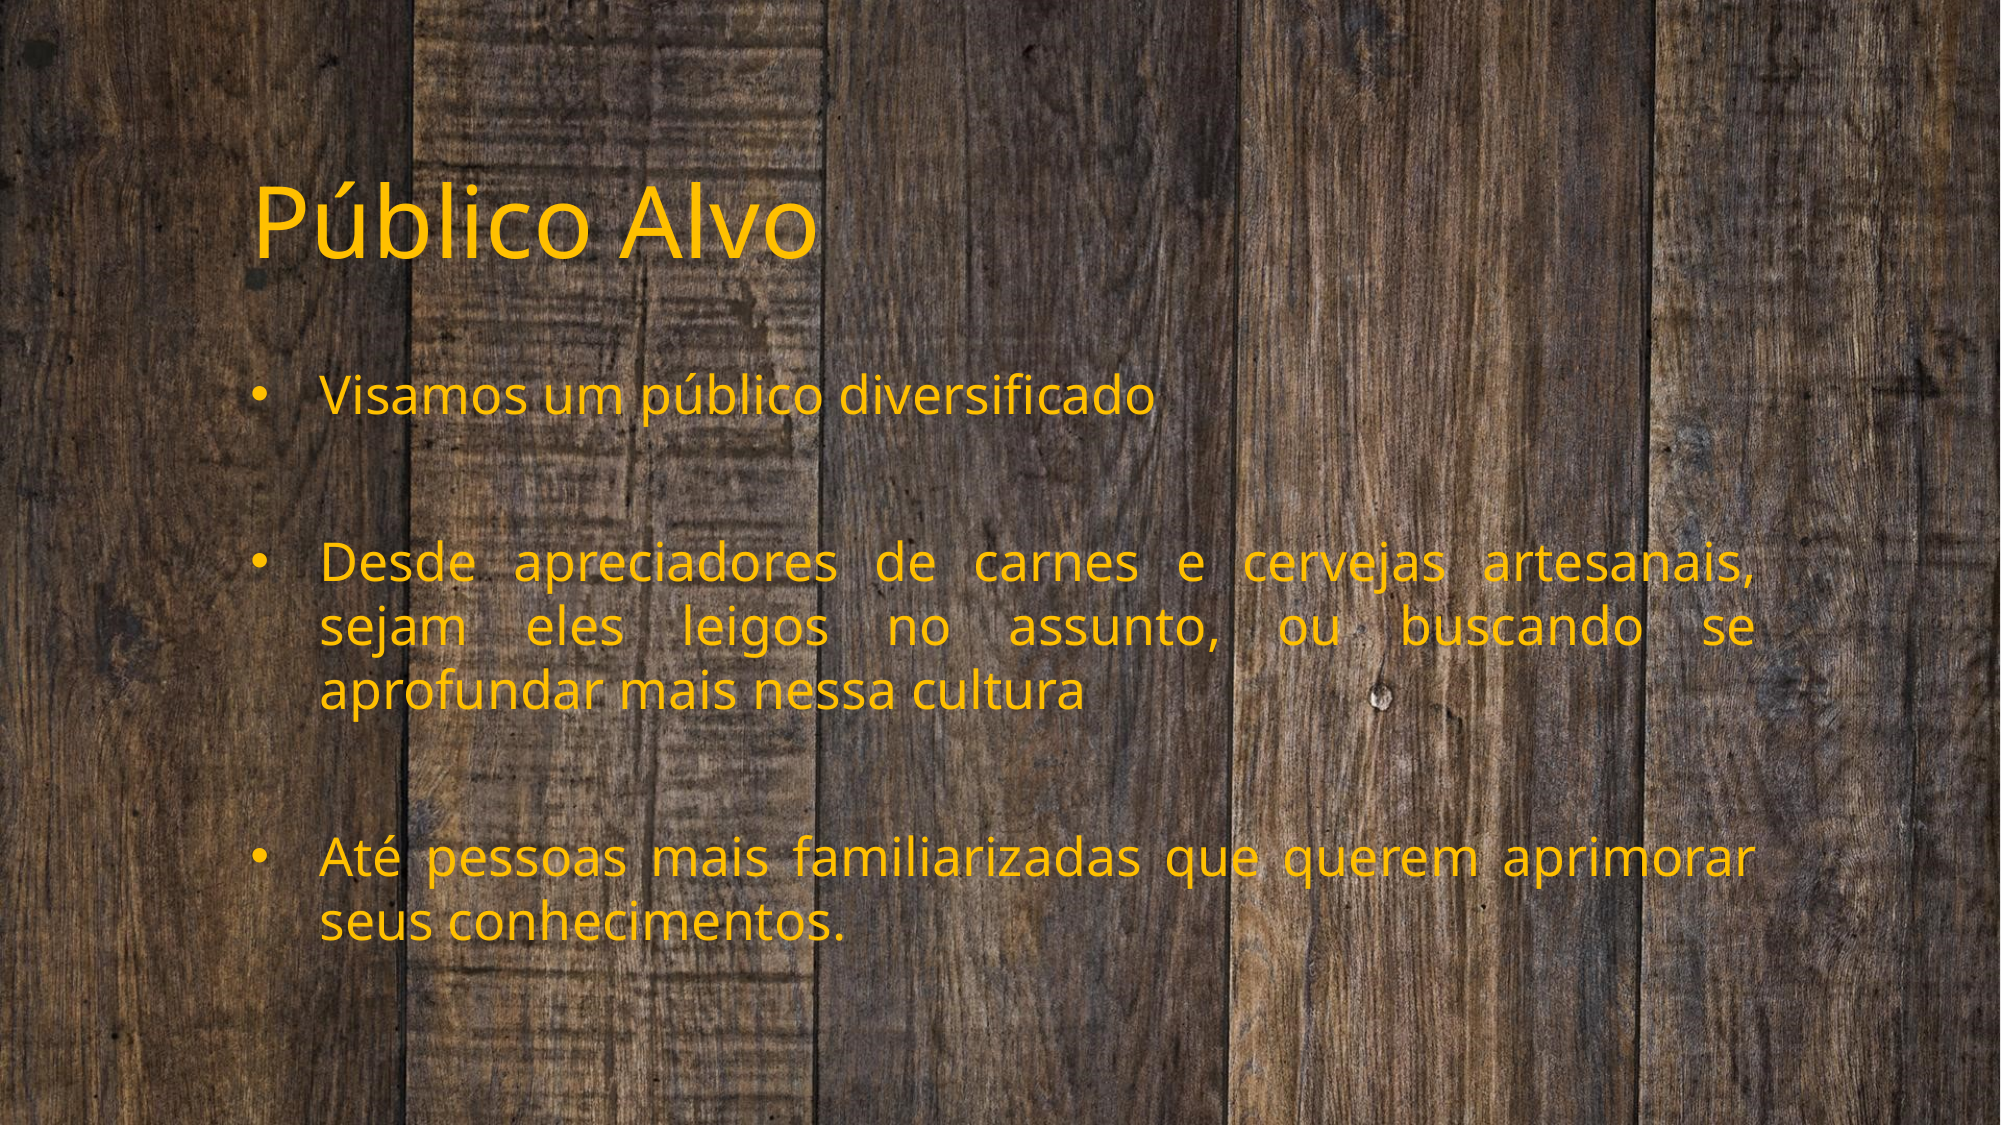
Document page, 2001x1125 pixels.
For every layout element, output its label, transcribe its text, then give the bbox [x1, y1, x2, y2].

subtitle Visamos um público diversificado Desde apreciadores de carnes e cervejas artesanais, sejam eles leigos no assunto, ou buscando se aprofundar mais nessa cultura Até pessoas mais familiarizadas que querem aprimorar seus conhecimentos. [235, 353, 1773, 963]
title Público Alvo [235, 170, 960, 288]
picture [0, 0, 2001, 1125]
